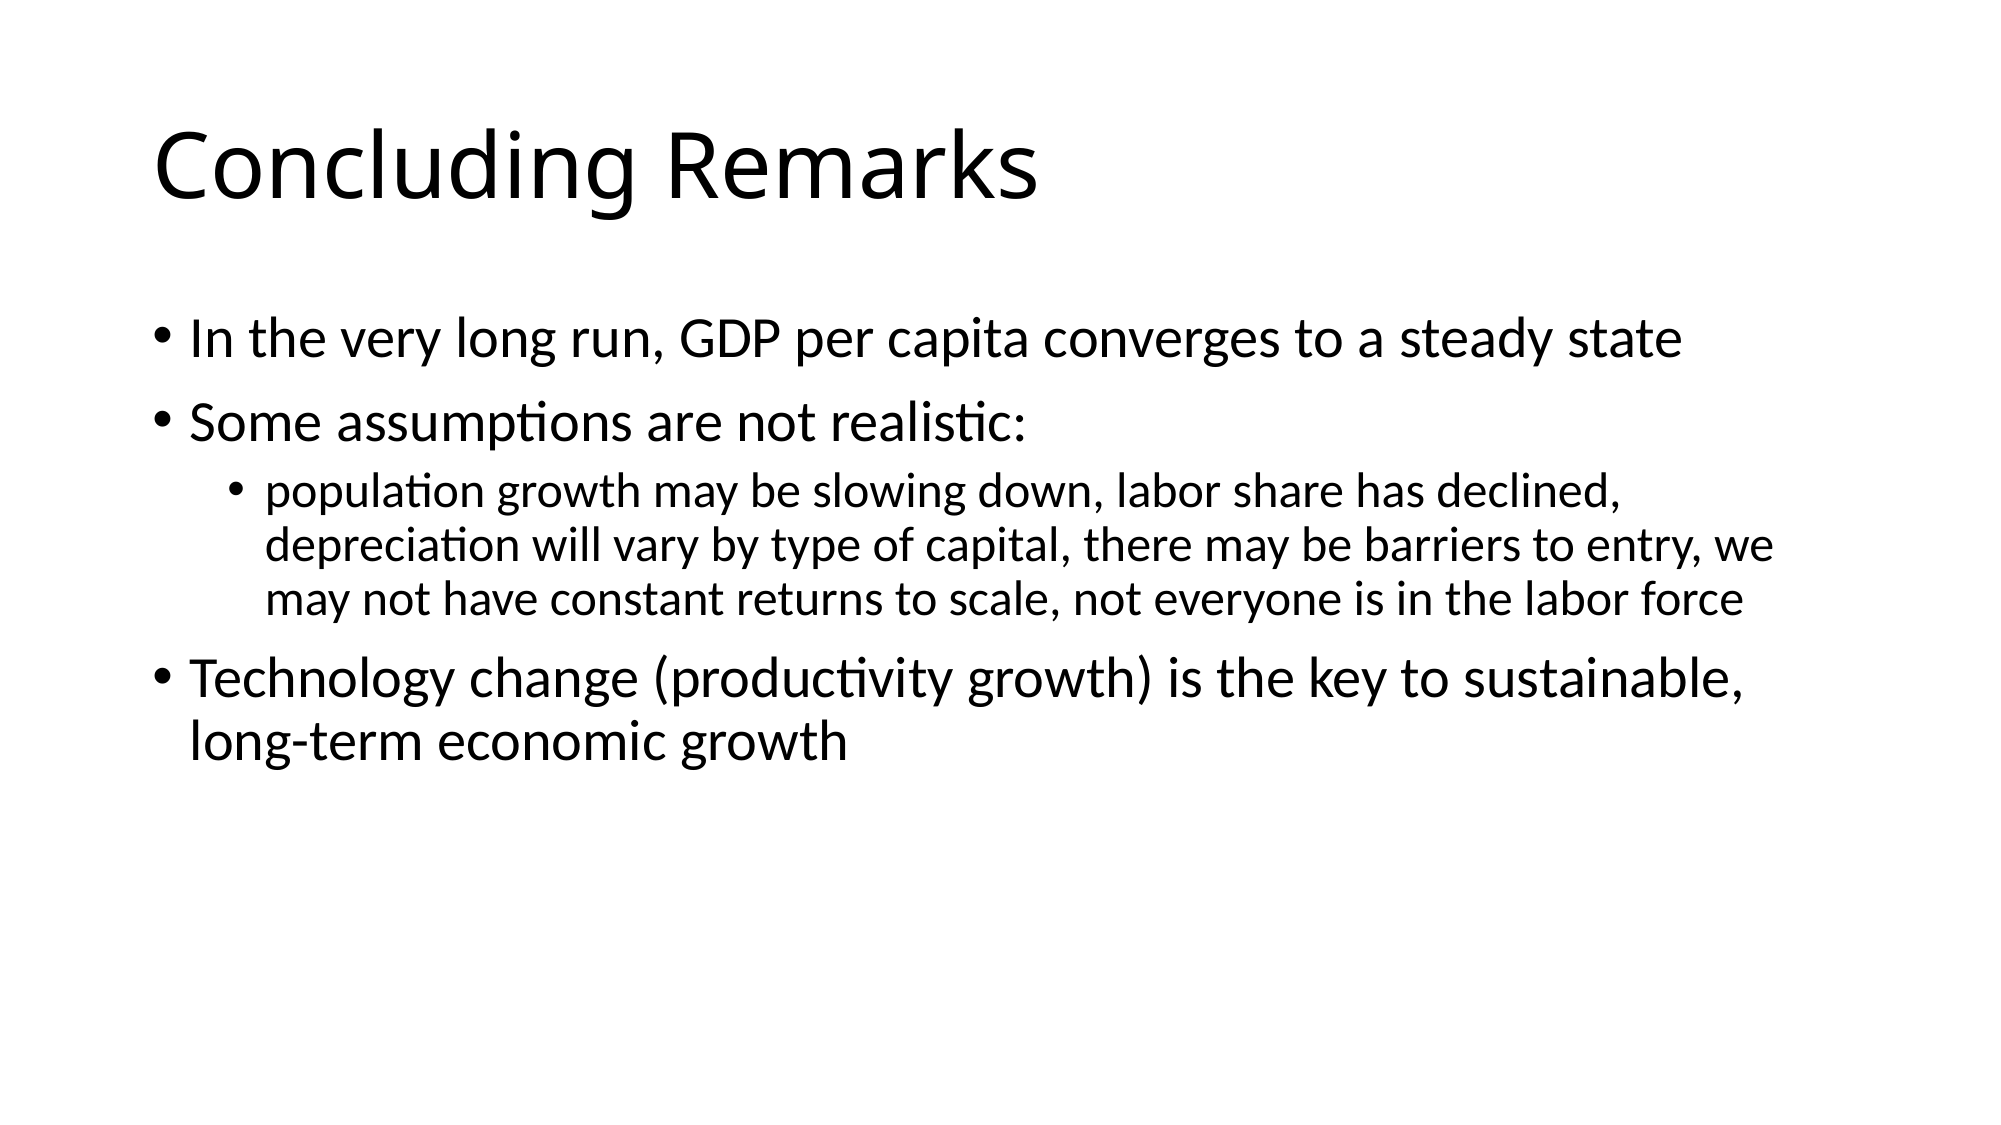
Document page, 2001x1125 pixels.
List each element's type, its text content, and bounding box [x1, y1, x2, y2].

title Concluding Remarks [137, 59, 1863, 278]
list In the very long run, GDP per capita converges to a steady state Some assumptions are not realistic: population growth may be slowing down, labor share has declined, depreciation will vary by type of capital, there may be barriers to entry, we may not have constant returns to scale, not everyone is in the labor force Technology change (productivity growth) is the key to sustainable, long-term economic growth [137, 299, 1863, 1014]
